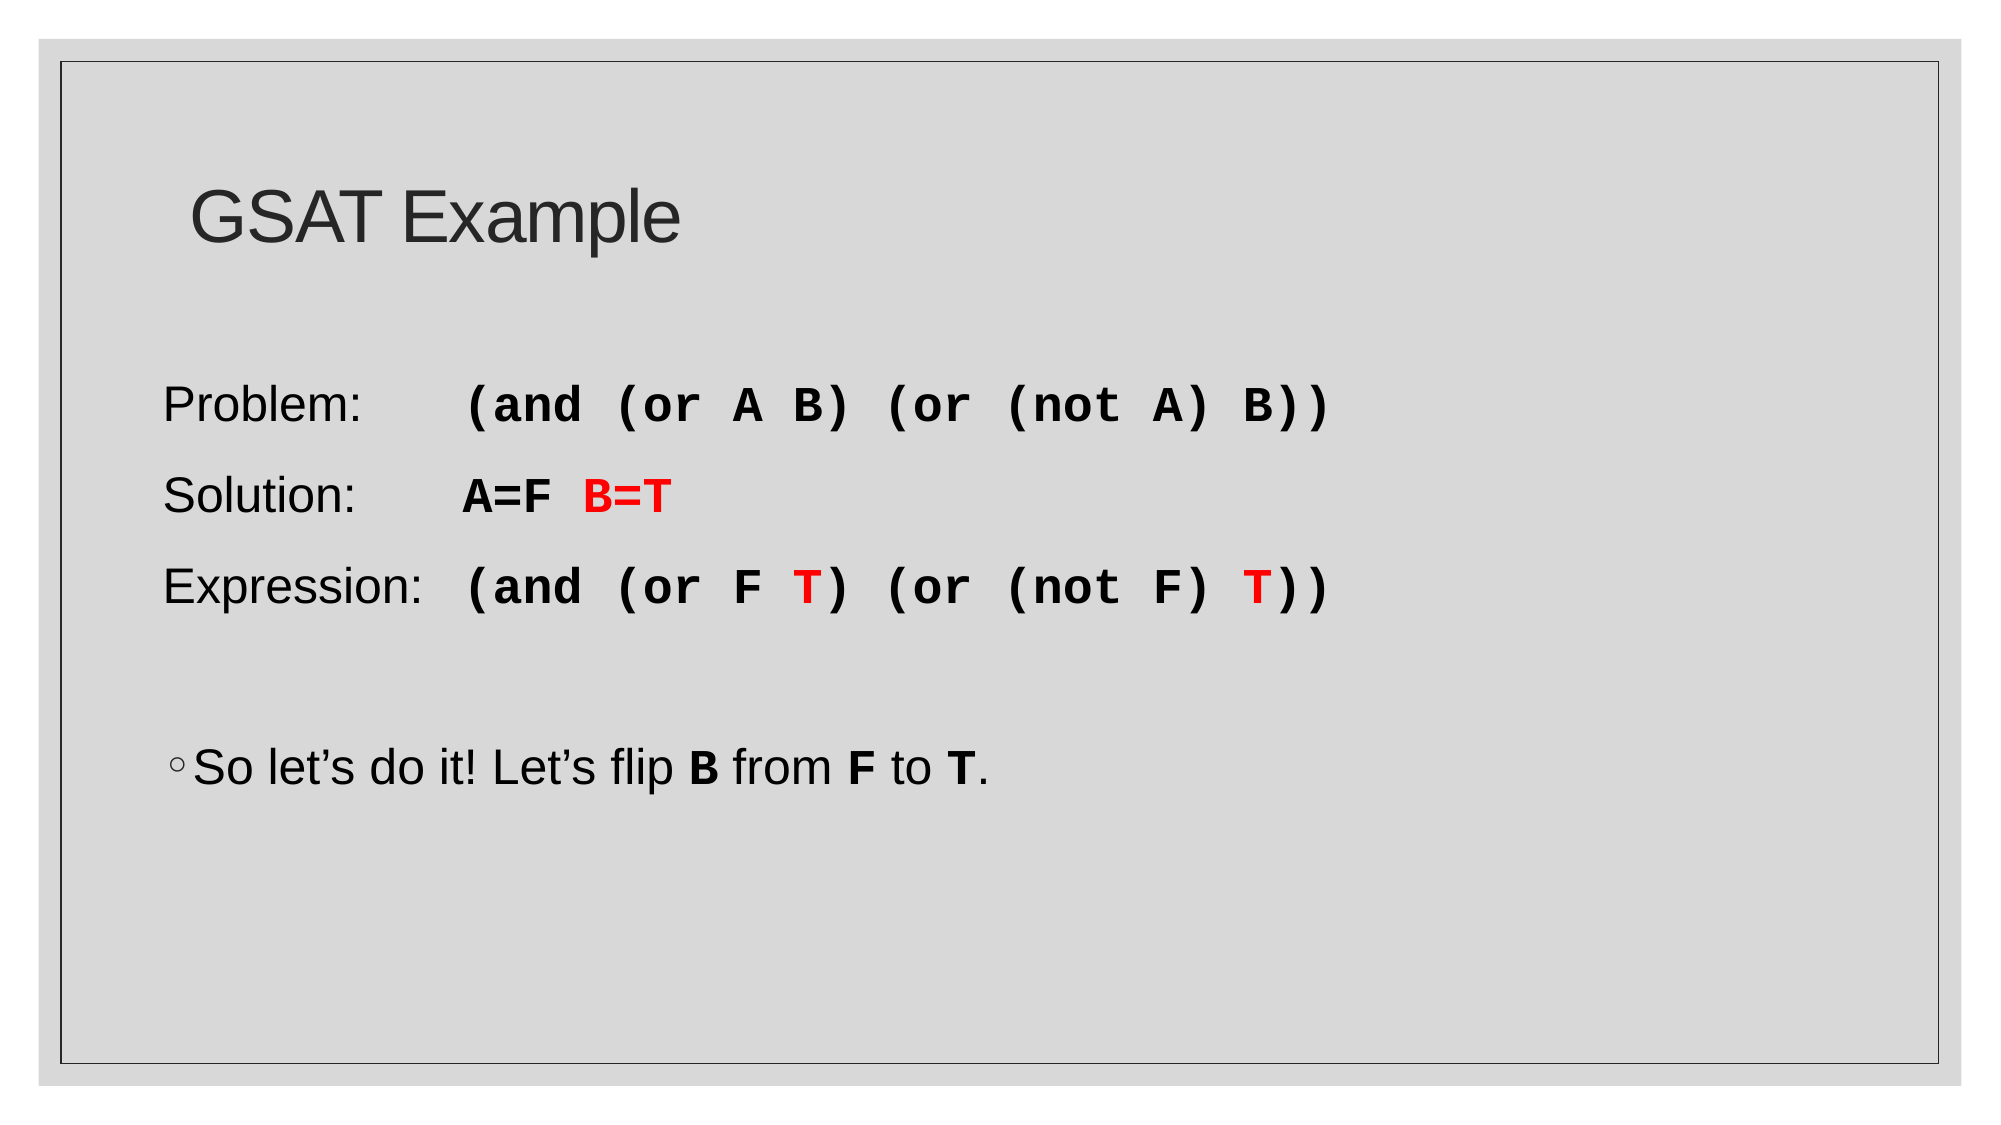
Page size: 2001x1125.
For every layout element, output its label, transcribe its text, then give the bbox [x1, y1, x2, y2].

title GSAT Example [174, 105, 1868, 331]
list Problem: (and (or A B) (or (not A) B)) Solution: A=F B=T Expression: (and (or F T) (or (not F) T)) So let’s do it! Let’s flip B from F to T. [147, 352, 1775, 984]
